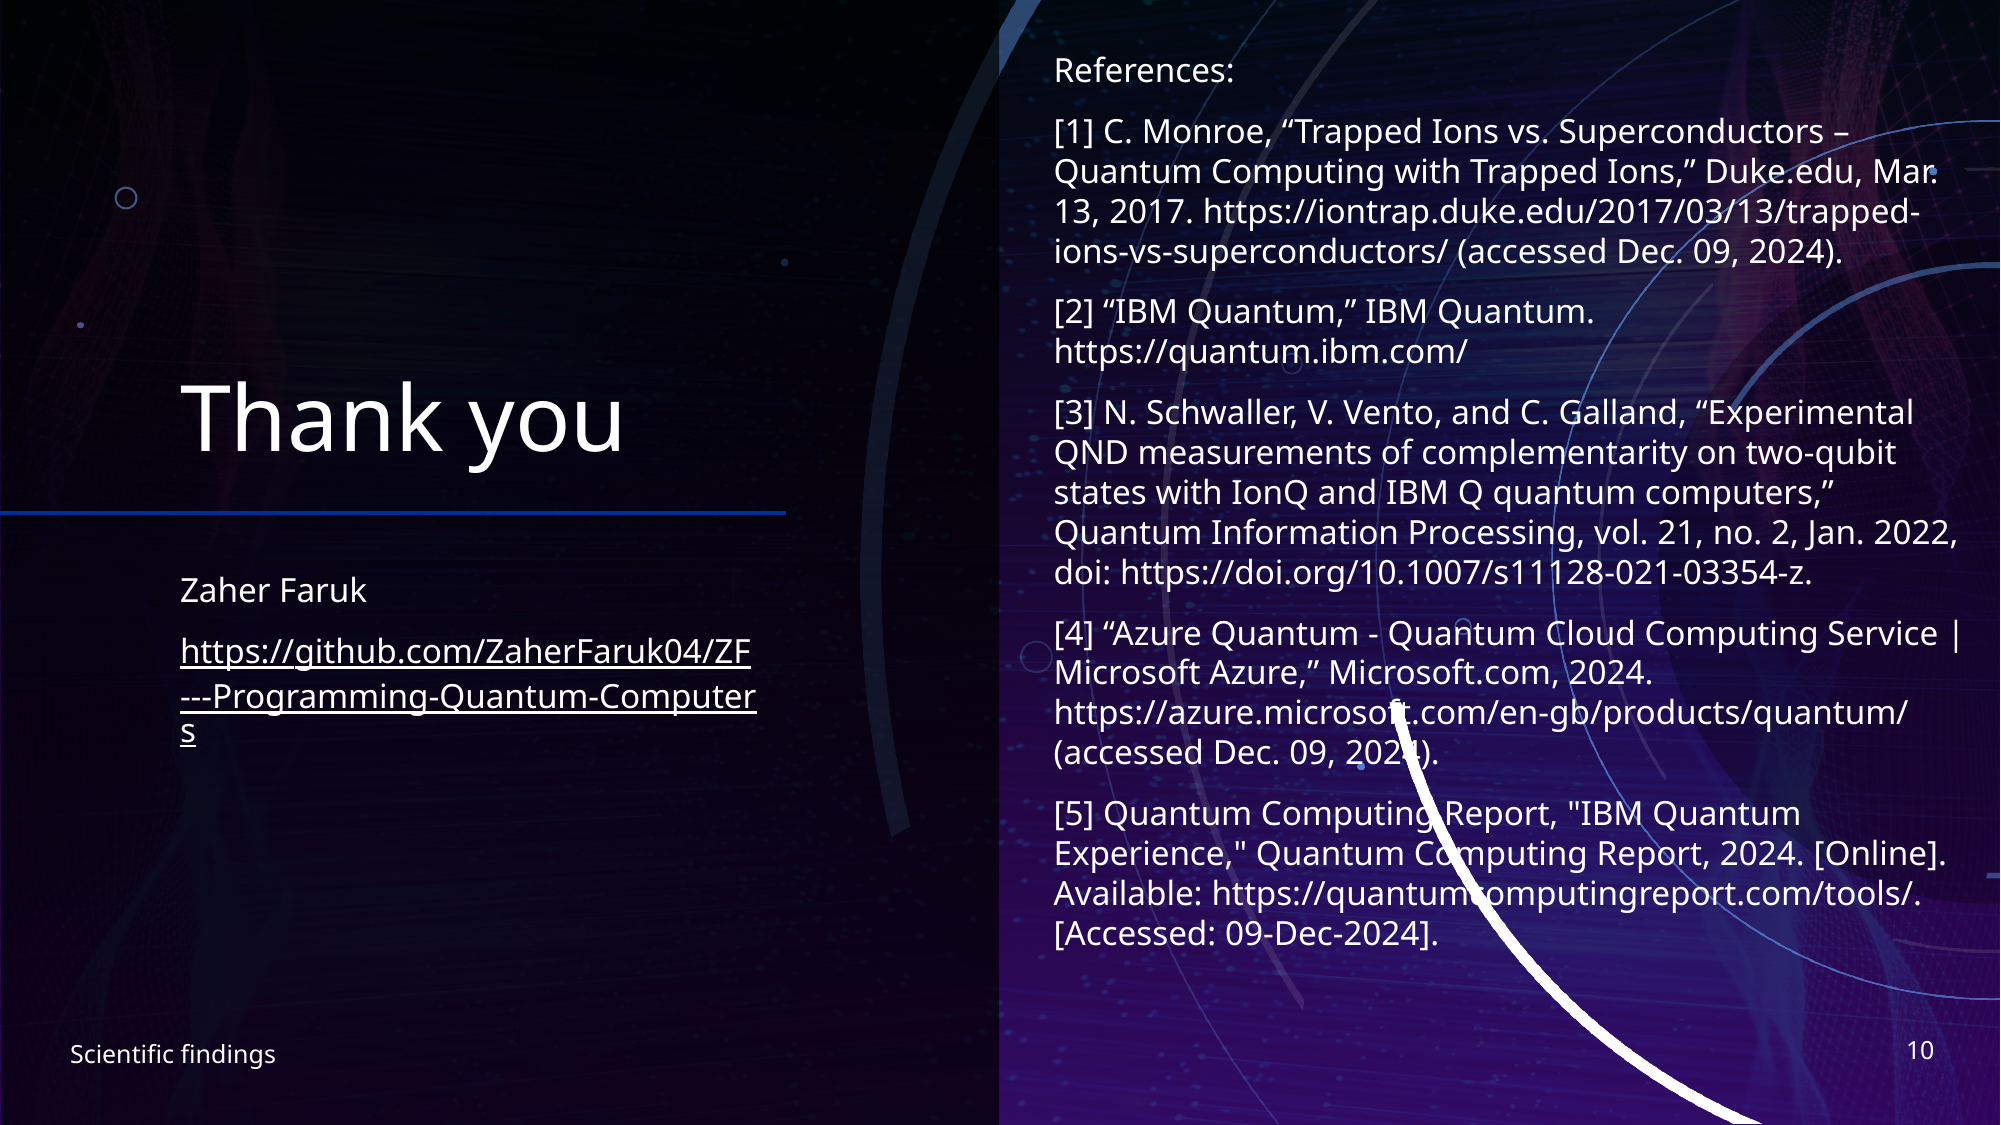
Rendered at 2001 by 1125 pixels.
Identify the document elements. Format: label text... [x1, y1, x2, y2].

picture [731, 0, 2001, 1124]
list Zaher Faruk https://github.com/ZaherFaruk04/ZF---Programming-Quantum-Computers [165, 562, 784, 992]
title Thank you [165, 256, 784, 480]
footer Scientific findings [55, 1023, 731, 1084]
slide_number 10 [1499, 1021, 1950, 1082]
text_box References: [1] C. Monroe, “Trapped Ions vs. Superconductors – Quantum Computing with Trapped Ions,” Duke.edu, Mar. 13, 2017. https://iontrap.duke.edu/2017/03/13/trapped-ions-vs-superconductors/ (accessed Dec. 09, 2024). ‌[2] “IBM Quantum,” IBM Quantum. https://quantum.ibm.com/ [3] N. Schwaller, V. Vento, and C. Galland, “Experimental QND measurements of complementarity on two-qubit states with IonQ and IBM Q quantum computers,” Quantum Information Processing, vol. 21, no. 2, Jan. 2022, doi: https://doi.org/10.1007/s11128-021-03354-z. [4] “Azure Quantum - Quantum Cloud Computing Service | Microsoft Azure,” Microsoft.com, 2024. https://azure.microsoft.com/en-gb/products/quantum/ (accessed Dec. 09, 2024). [5] Quantum Computing Report, "IBM Quantum Experience," Quantum Computing Report, 2024. [Online]. Available: https://quantumcomputingreport.com/tools/. [Accessed: 09-Dec-2024]. [1038, 41, 1988, 471]
